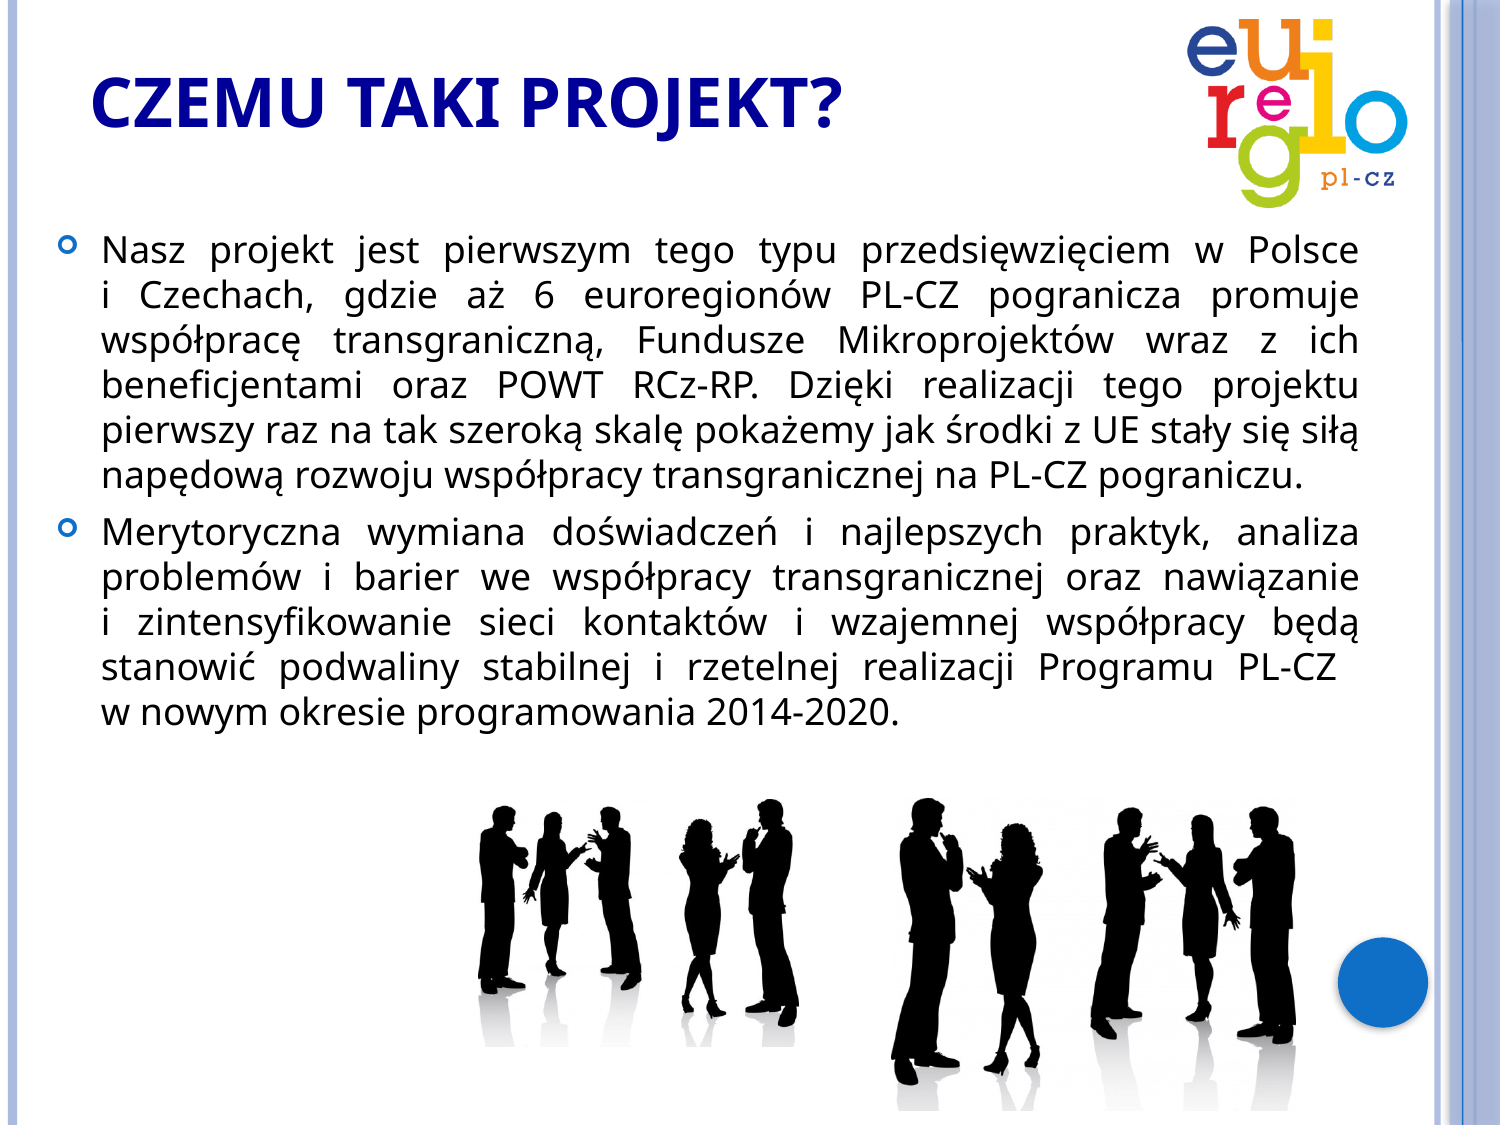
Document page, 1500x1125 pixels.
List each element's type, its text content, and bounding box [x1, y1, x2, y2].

picture [477, 798, 799, 1048]
text_box Nasz projekt jest pierwszym tego typu przedsięwzięciem w Polsce i Czechach, gdzie aż 6 euroregionów PL-CZ pogranicza promuje współpracę transgraniczną, Fundusze Mikroprojektów wraz z ich beneficjentami oraz POWT RCz-RP. Dzięki realizacji tego projektu pierwszy raz na tak szeroką skalę pokażemy jak środki z UE stały się siłą napędową rozwoju współpracy transgranicznej na PL-CZ pograniczu. Merytoryczna wymiana doświadczeń i najlepszych praktyk, analiza problemów i barier we współpracy transgranicznej oraz nawiązanie i zintensyfikowanie sieci kontaktów i wzajemnej współpracy będą stanowić podwaliny stabilnej i rzetelnej realizacji Programu PL-CZ w nowym okresie programowania 2014-2020. [41, 218, 1376, 1083]
picture [891, 797, 1296, 1111]
title Czemu taki projekt? [75, 45, 1180, 149]
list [1186, 18, 1413, 212]
